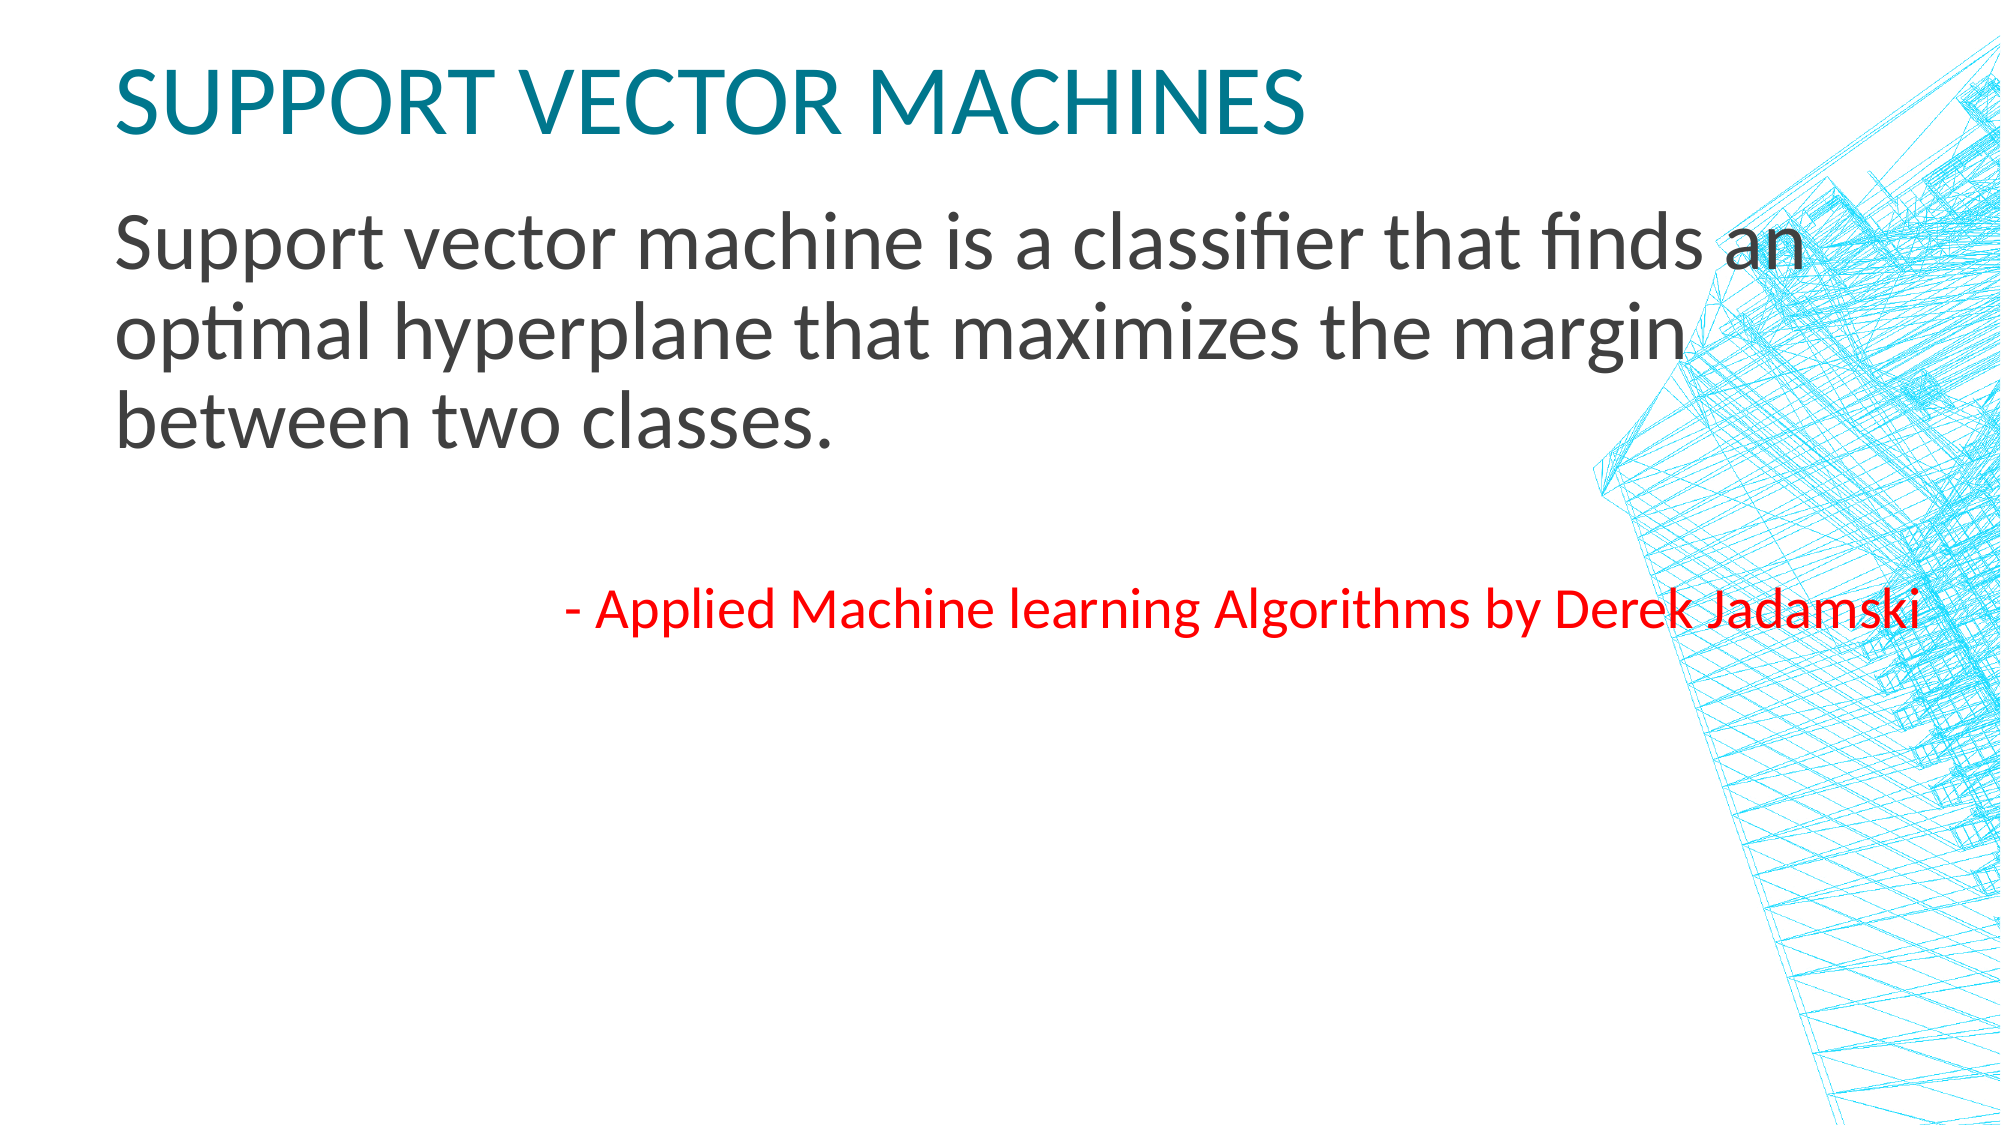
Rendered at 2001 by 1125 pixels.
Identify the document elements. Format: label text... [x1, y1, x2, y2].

picture [0, 0, 2001, 1125]
title Support vector machines [99, 47, 1525, 159]
list Support vector machine is a classifier that finds an optimal hyperplane that maximizes the margin between two classes. - Applied Machine learning Algorithms by Derek Jadamski [99, 189, 1980, 666]
